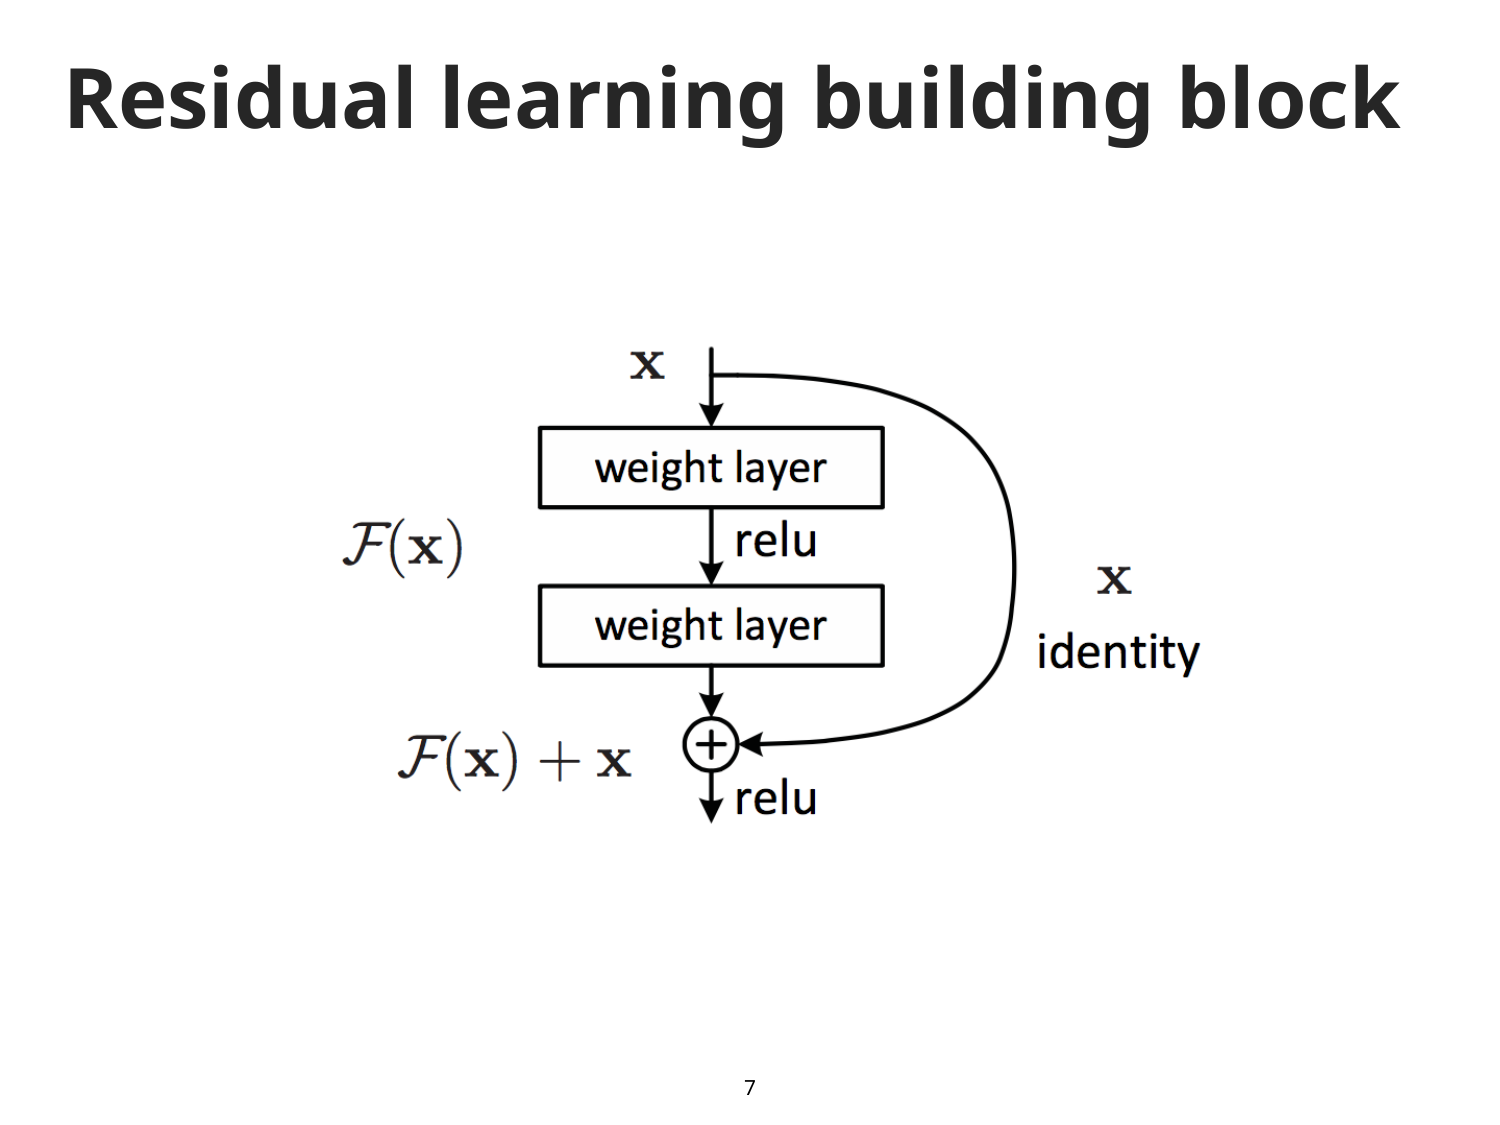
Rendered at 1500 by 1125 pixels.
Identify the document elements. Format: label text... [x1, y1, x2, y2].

title Residual learning building block [48, 41, 1456, 149]
picture [297, 311, 1259, 835]
slide_number 7 [575, 1058, 925, 1119]
